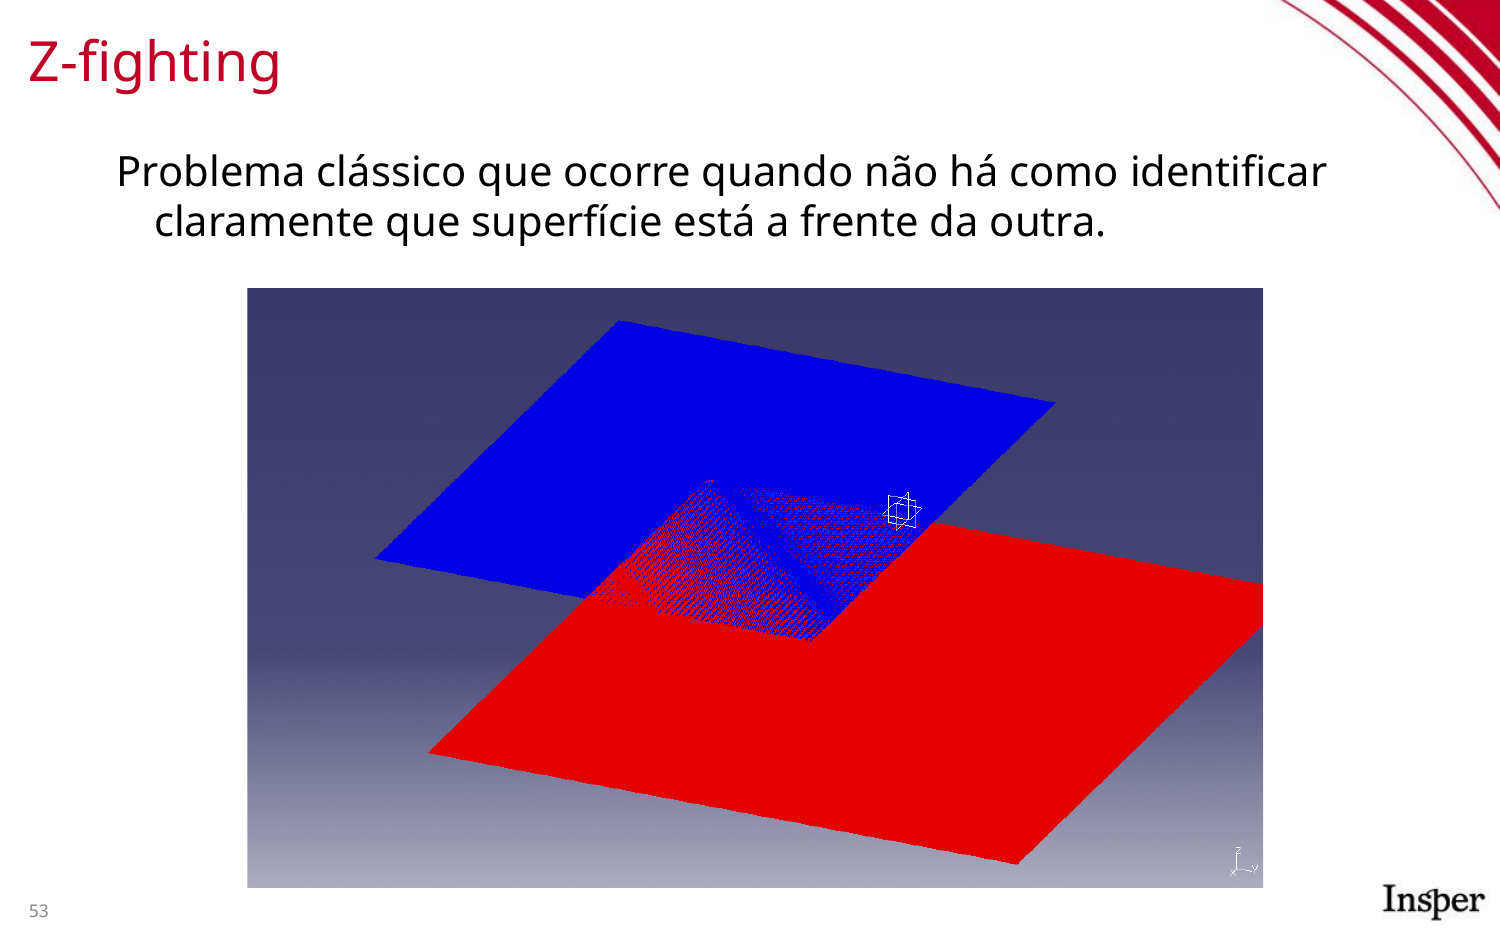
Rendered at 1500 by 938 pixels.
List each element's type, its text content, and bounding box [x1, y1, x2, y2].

picture [246, 0, 1500, 938]
slide_number 53 [0, 887, 78, 938]
title Z-fighting [13, 18, 1397, 104]
list Problema clássico que ocorre quando não há como identificar claramente que superfície está a frente da outra. [64, 137, 1447, 876]
